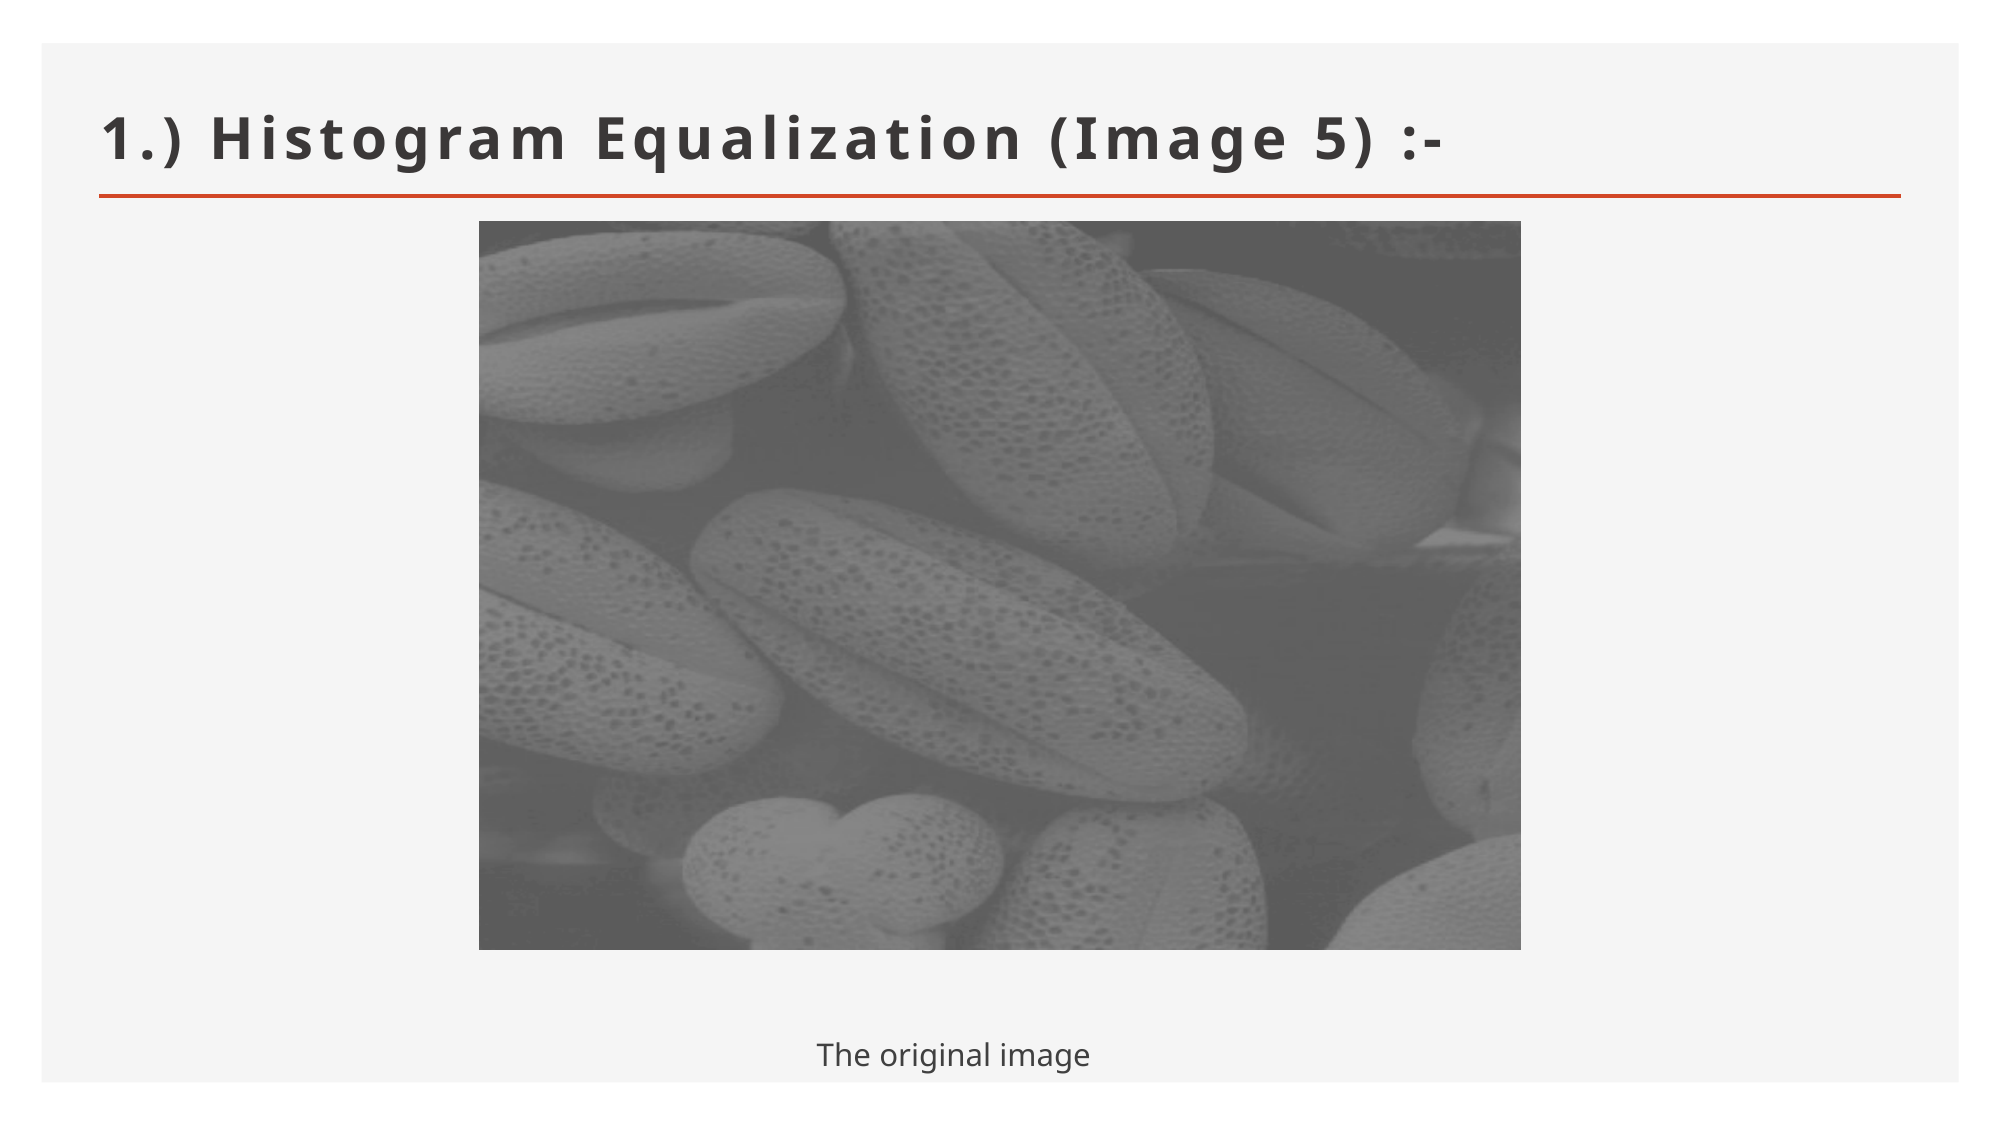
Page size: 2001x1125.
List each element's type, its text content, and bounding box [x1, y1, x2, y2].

title 1.) Histogram Equalization (Image 5) :- [85, 73, 1905, 179]
picture [479, 221, 1521, 950]
list The original image [801, 1009, 1199, 1081]
